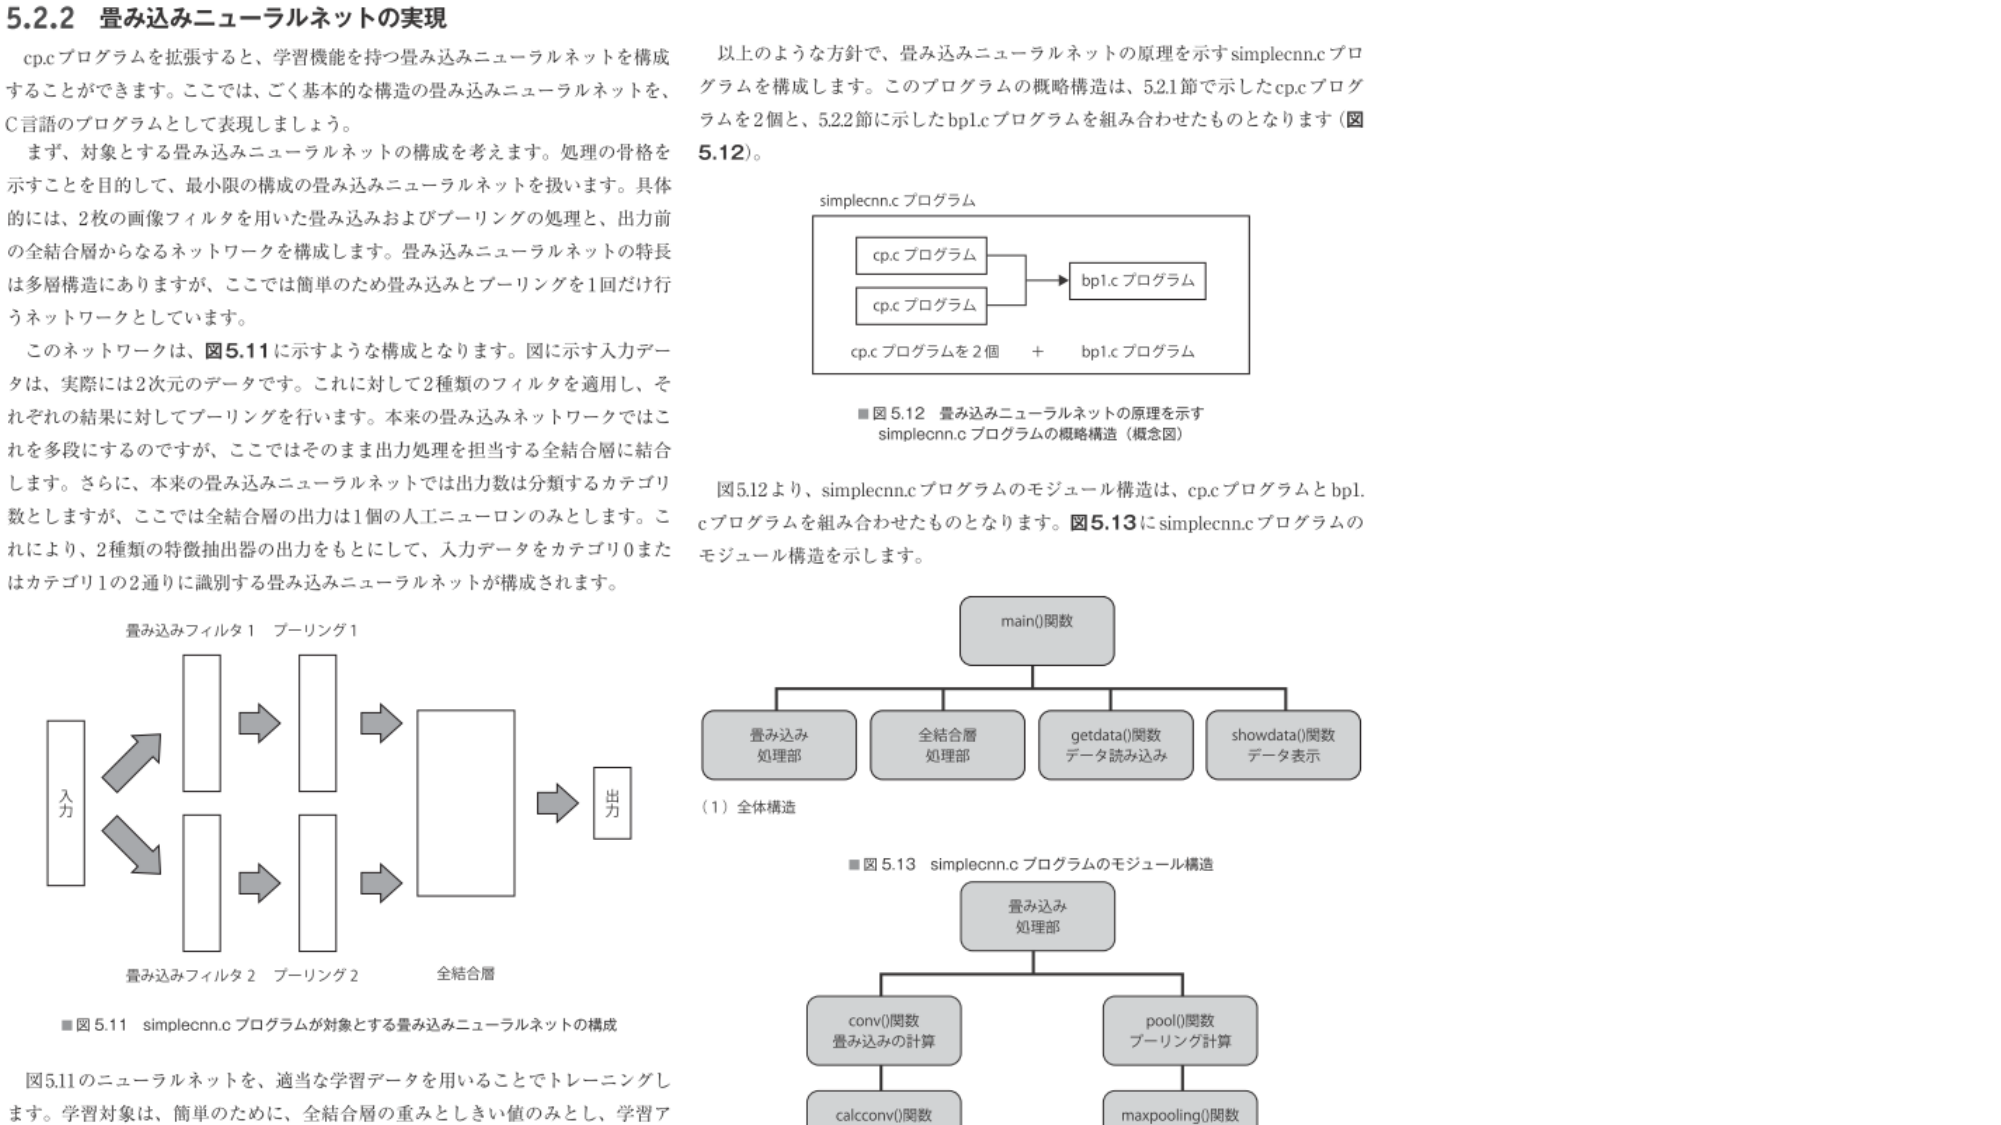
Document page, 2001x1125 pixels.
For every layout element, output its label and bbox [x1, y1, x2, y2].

picture [690, 41, 1367, 1125]
picture [0, 0, 676, 1125]
